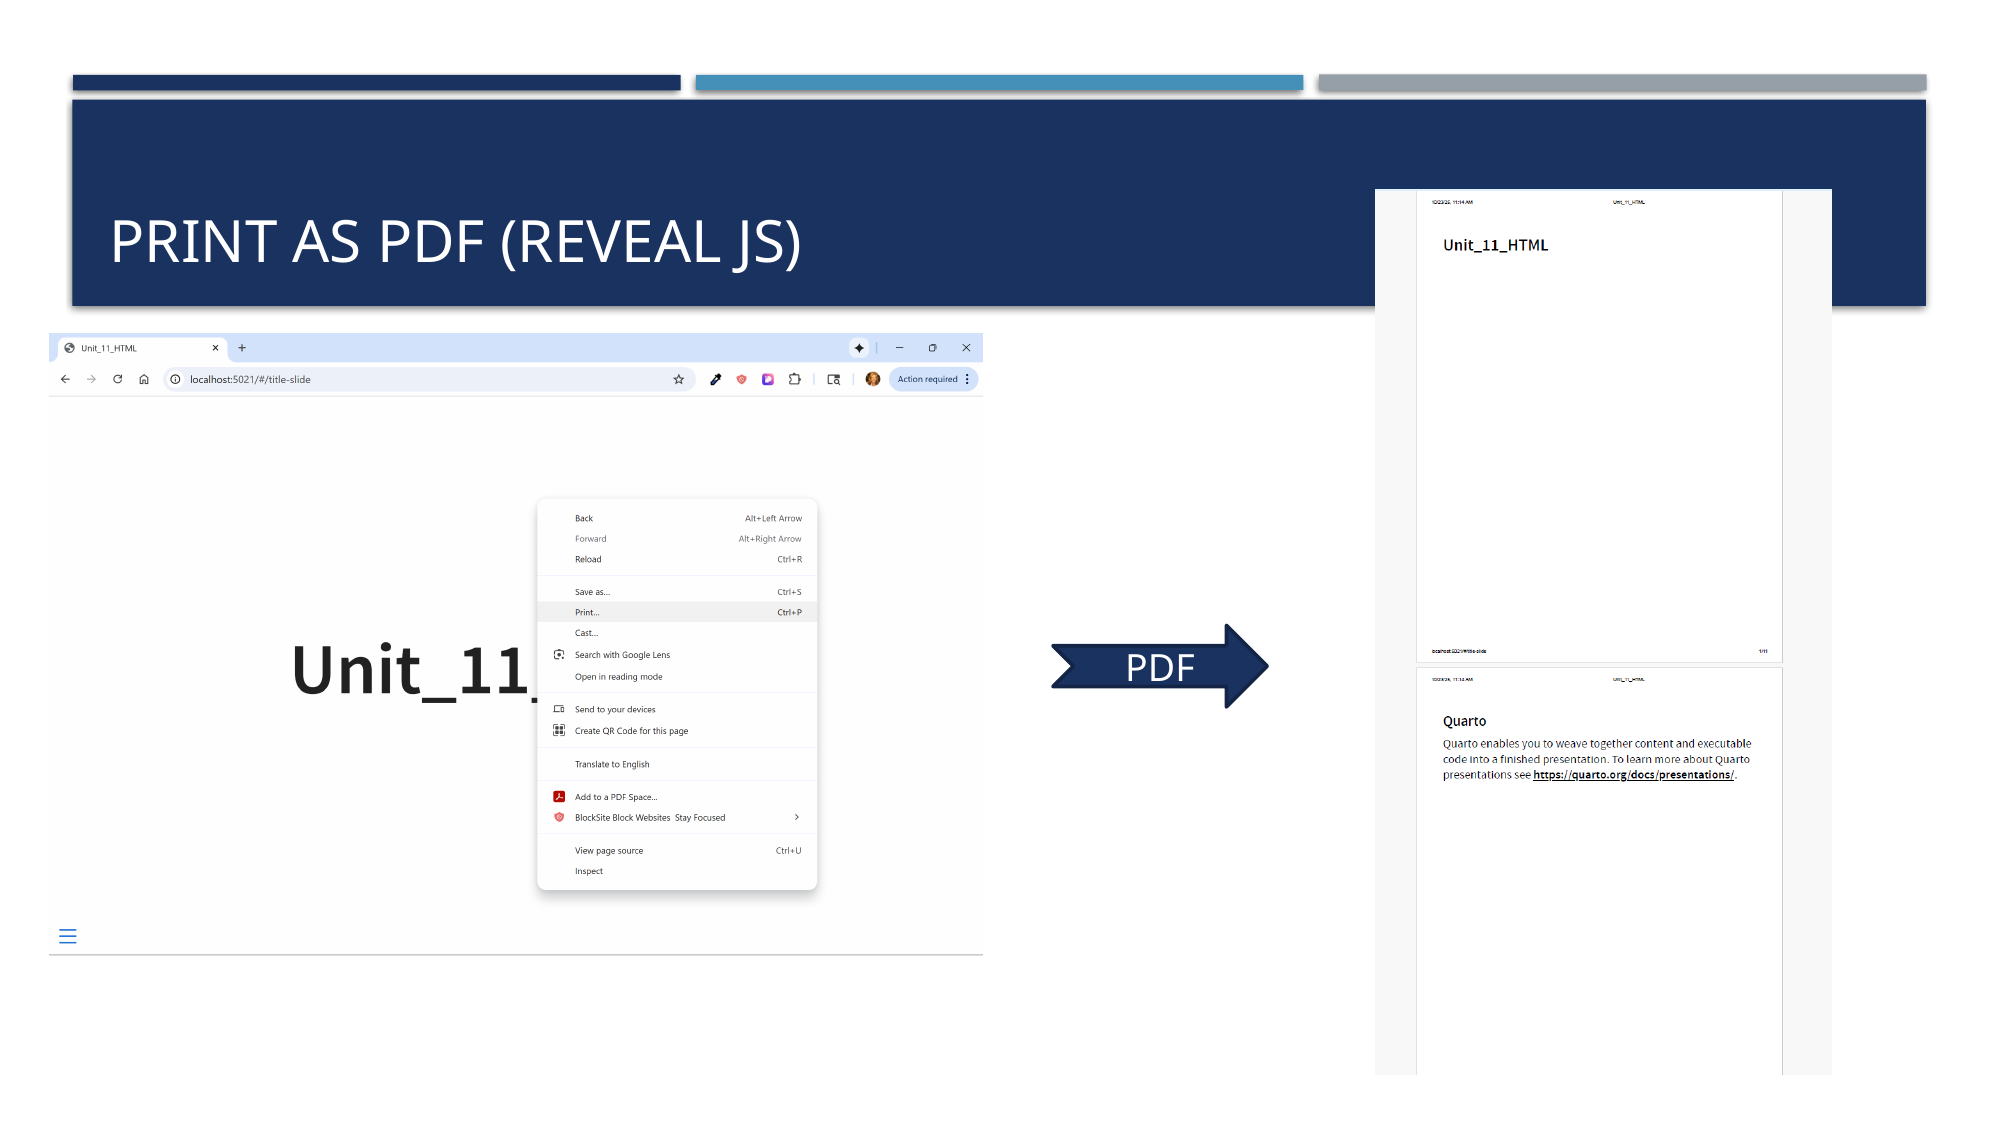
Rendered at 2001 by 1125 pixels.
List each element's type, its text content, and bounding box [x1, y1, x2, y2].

title Print as PDF (reveal JS) [94, 119, 1904, 282]
picture [48, 332, 983, 956]
picture [1374, 188, 1832, 1076]
text_box PDF [1051, 623, 1269, 709]
